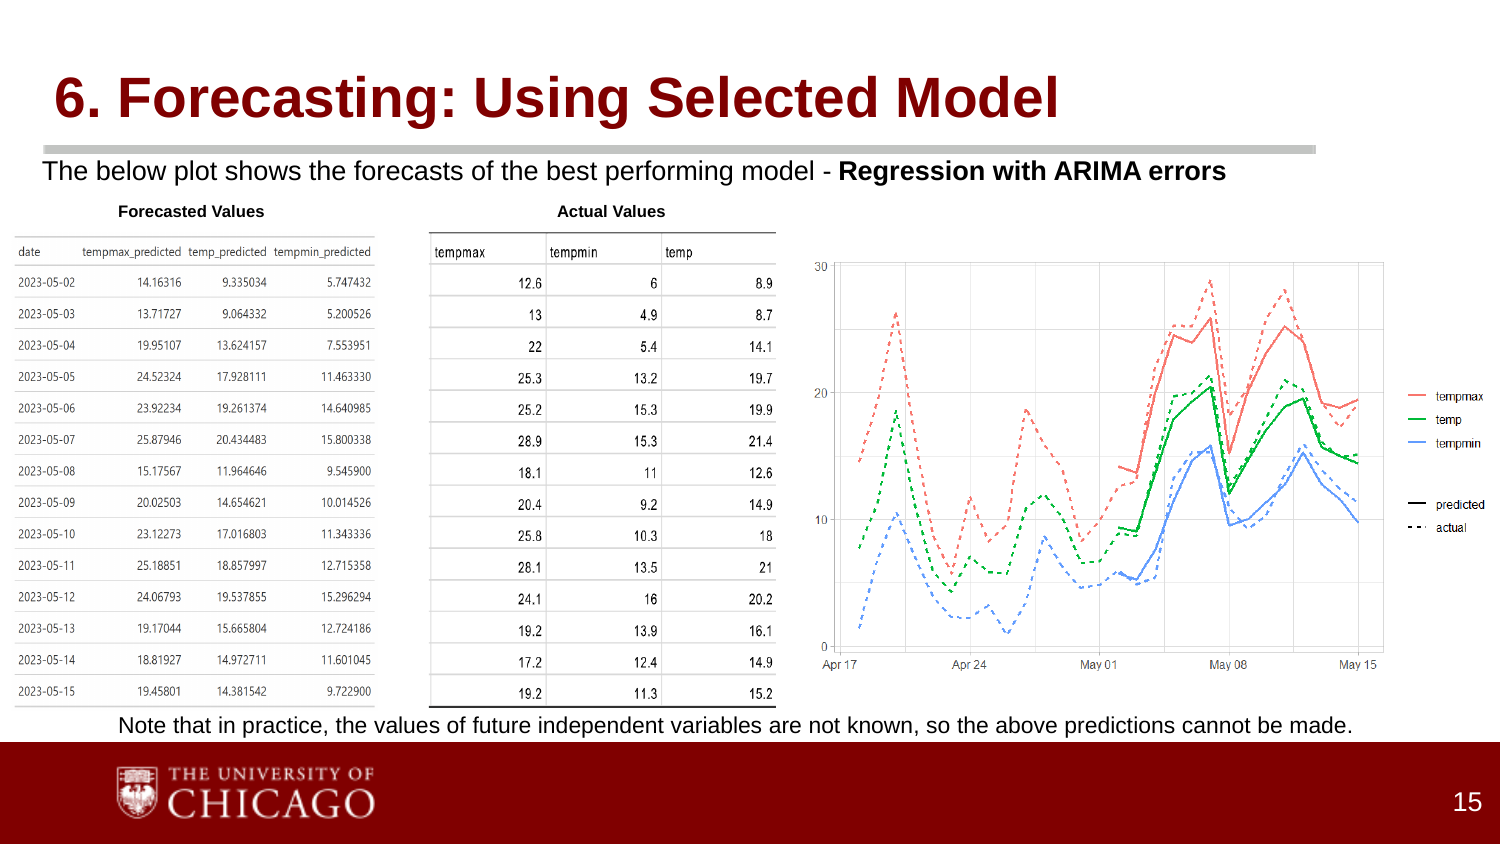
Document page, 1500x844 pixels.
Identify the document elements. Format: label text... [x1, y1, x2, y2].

text_box Actual Values [542, 190, 696, 230]
text_box Note that in practice, the values of future independent variables are not known, so the above predictions cannot be made. [103, 696, 1464, 740]
picture [787, 254, 1500, 698]
picture [43, 145, 1321, 154]
text_box The below plot shows the forecasts of the best performing model - Regression with ARIMA errors [26, 138, 1387, 201]
picture [0, 741, 1500, 844]
text_box Forecasted Values [103, 190, 293, 230]
title 6. Forecasting: Using Selected Model [43, 35, 1412, 154]
picture [428, 232, 777, 709]
picture [11, 232, 378, 712]
